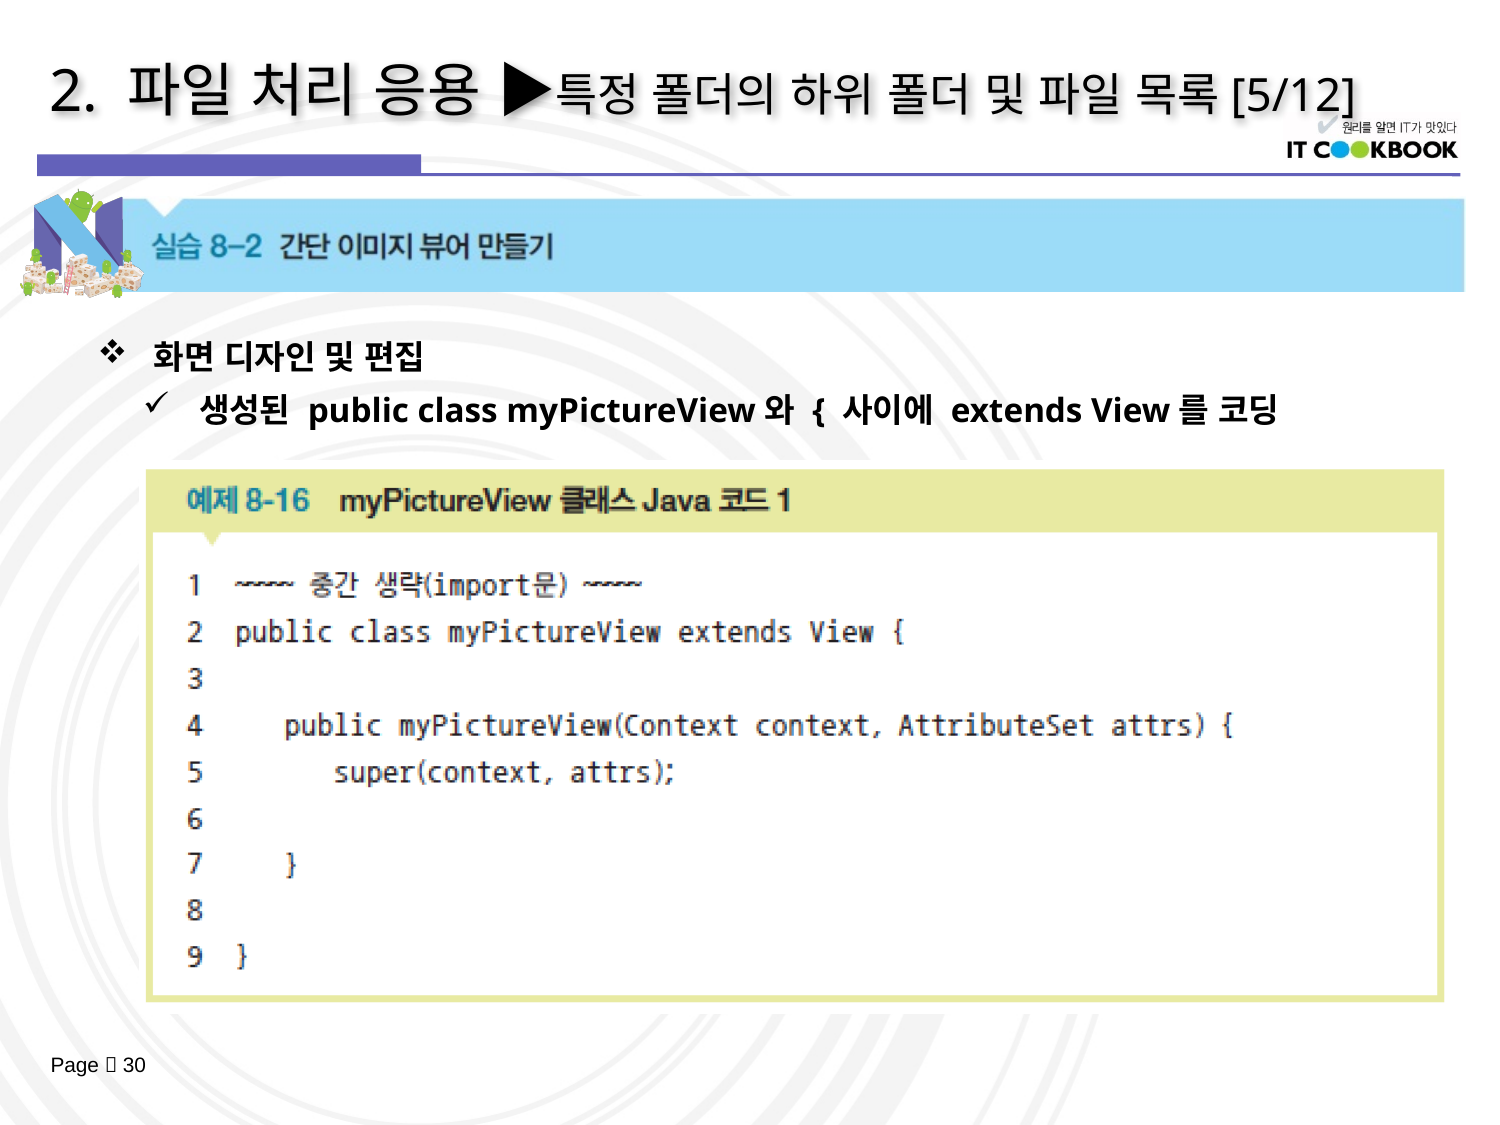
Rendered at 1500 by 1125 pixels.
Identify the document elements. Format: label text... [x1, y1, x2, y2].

list 화면 디자인 및 편집 생성된 public class myPictureView와 { 사이에 extends View를 코딩 [54, 335, 1500, 1051]
picture [139, 459, 1456, 1015]
title 2. 파일 처리 응용 ▶특정 폴더의 하위 폴더 및 파일 목록[5/12] [48, 53, 1448, 161]
picture [0, 35, 1500, 1125]
